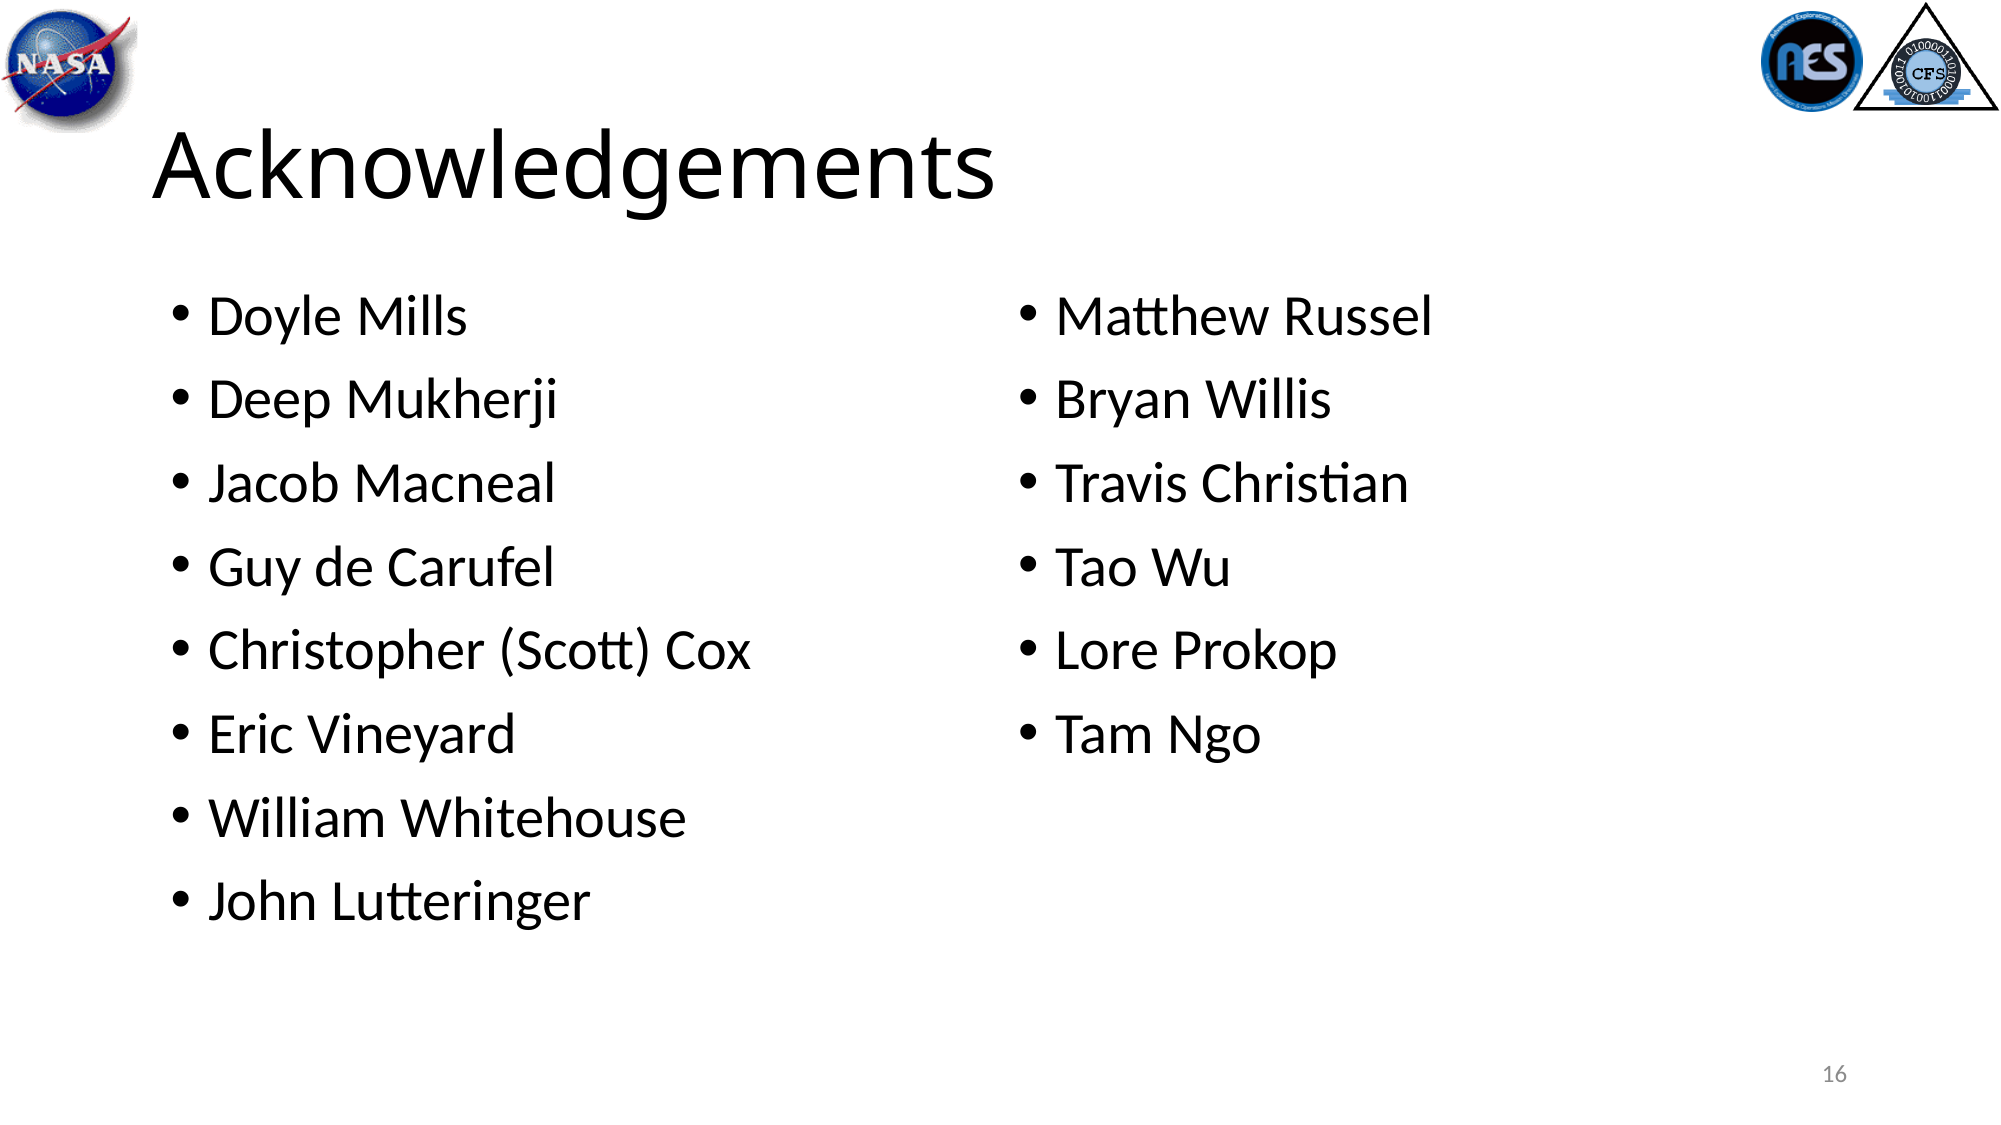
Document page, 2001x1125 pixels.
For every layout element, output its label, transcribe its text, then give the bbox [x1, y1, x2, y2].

picture [1761, 1, 2000, 112]
title Acknowledgements [137, 59, 1863, 278]
list Doyle Mills Deep Mukherji Jacob Macneal Guy de Carufel Christopher (Scott) Cox Eric Vineyard William Whitehouse John Lutteringer Matthew Russel Bryan Willis Travis Christian Tao Wu Lore Prokop Tam Ngo [155, 277, 1881, 992]
slide_number 16 [1412, 1042, 1863, 1103]
picture [0, 8, 138, 133]
